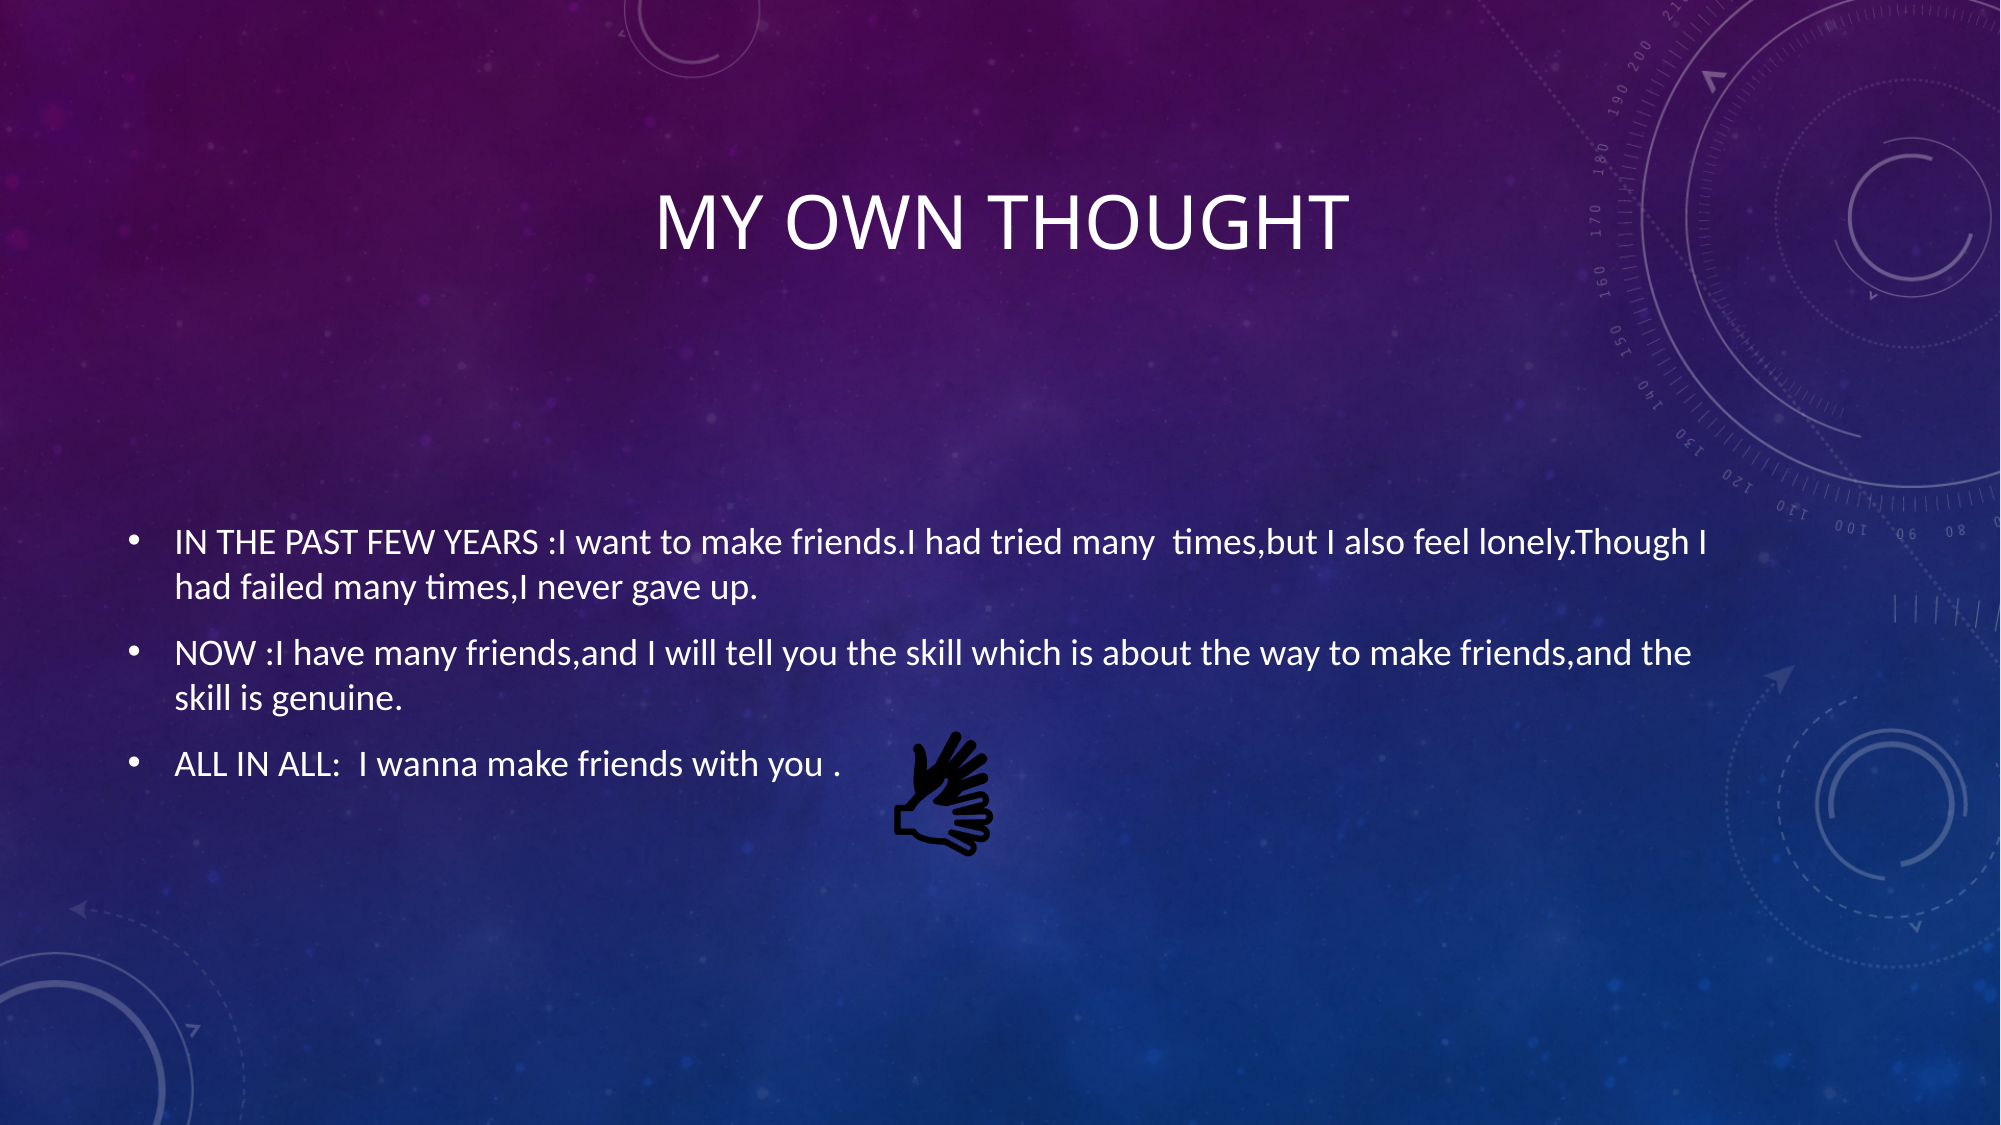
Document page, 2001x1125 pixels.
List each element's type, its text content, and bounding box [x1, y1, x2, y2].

picture [0, 0, 2001, 1125]
title MY OWN THOUGHT [112, 99, 1775, 339]
list IN THE PAST FEW YEARS :I want to make friends.I had tried many times,but I also feel lonely.Though I had failed many times,I never gave up. NOW :I have many friends,and I will tell you the skill which is about the way to make friends,and the skill is genuine. ALL IN ALL: I wanna make friends with you . [112, 351, 1775, 950]
